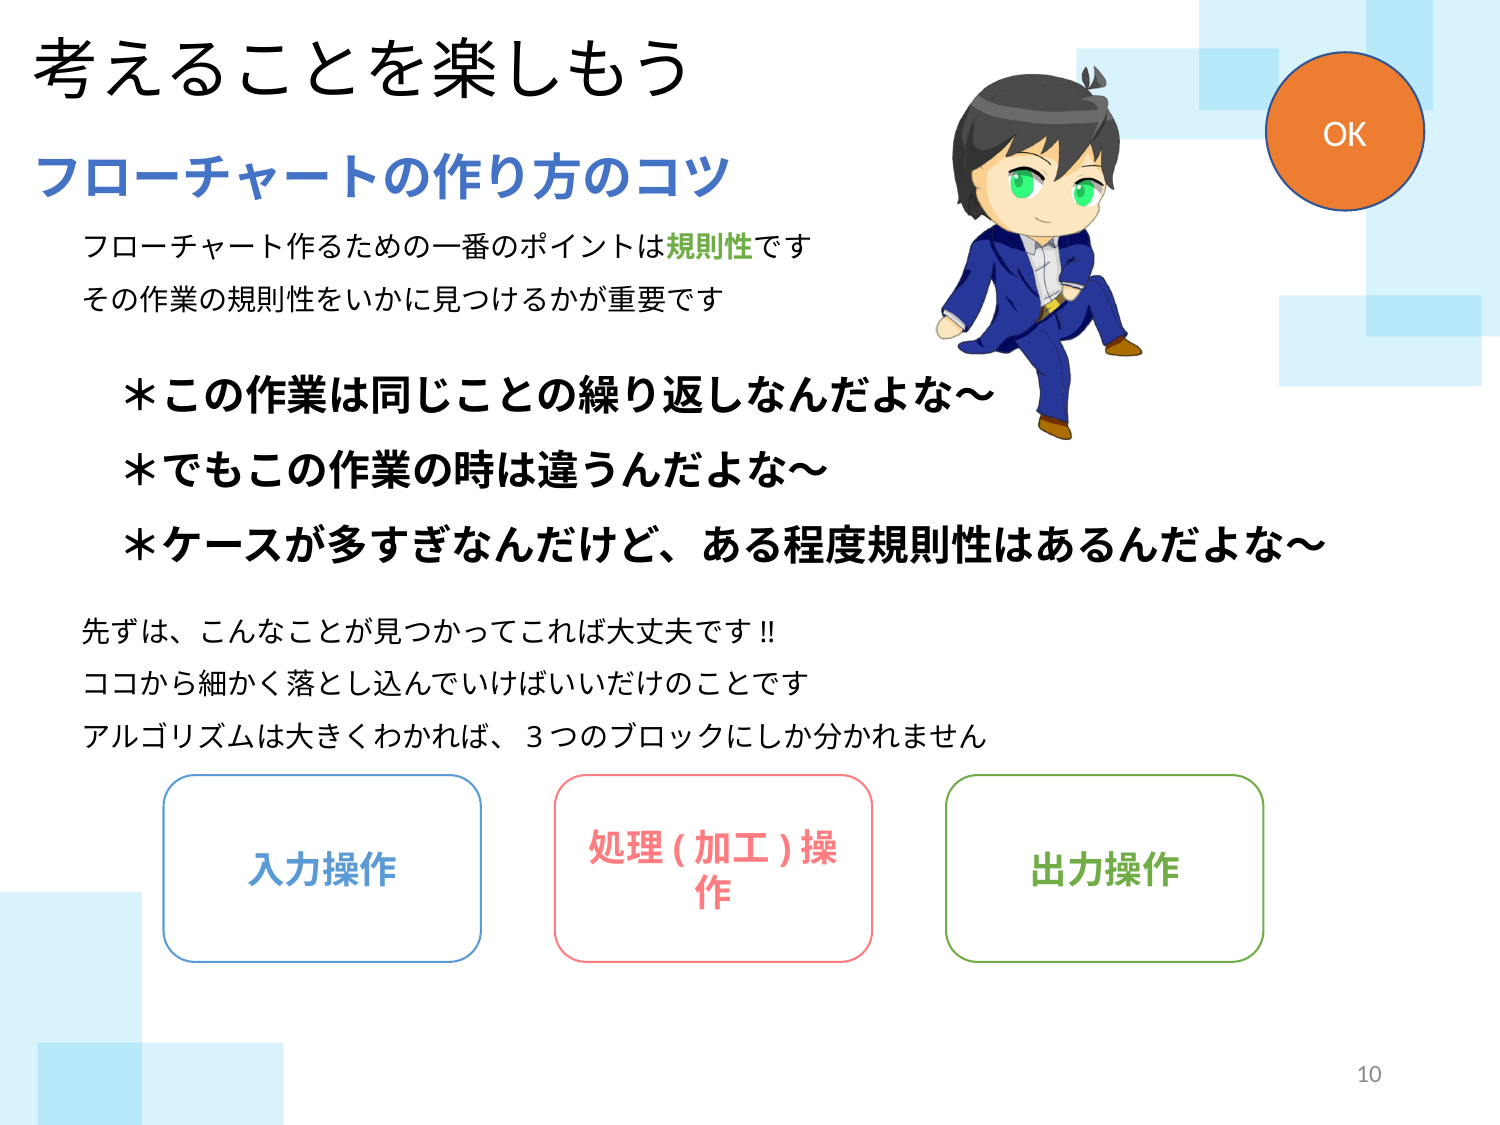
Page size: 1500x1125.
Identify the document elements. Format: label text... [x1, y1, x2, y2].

text_box 出力操作 [945, 774, 1265, 963]
text_box ＊この作業は同じことの繰り返しなんだよな～ ＊でもこの作業の時は違うんだよな～ ＊ケースが多すぎなんだけど、ある程度規則性はあるんだよな～ [104, 336, 1428, 577]
text_box 入力操作 [162, 774, 482, 963]
text_box 先ずは、こんなことが見つかってこれば大丈夫です!! ココから細かく落とし込んでいけばいいだけのことです アルゴリズムは大きくわかれば、3つのブロックにしか分かれません [66, 588, 1086, 761]
text_box 処理(加工)操作 [553, 774, 874, 963]
picture [916, 49, 1178, 458]
slide_number 9 [1059, 1042, 1397, 1103]
text_box フローチャートの作り方のコツ [18, 114, 856, 213]
text_box 考えることを楽しもう [18, 19, 975, 114]
text_box フローチャート作るための一番のポイントは規則性です その作業の規則性をいかに見つけるかが重要です [66, 203, 916, 324]
text_box OK [1264, 51, 1426, 212]
